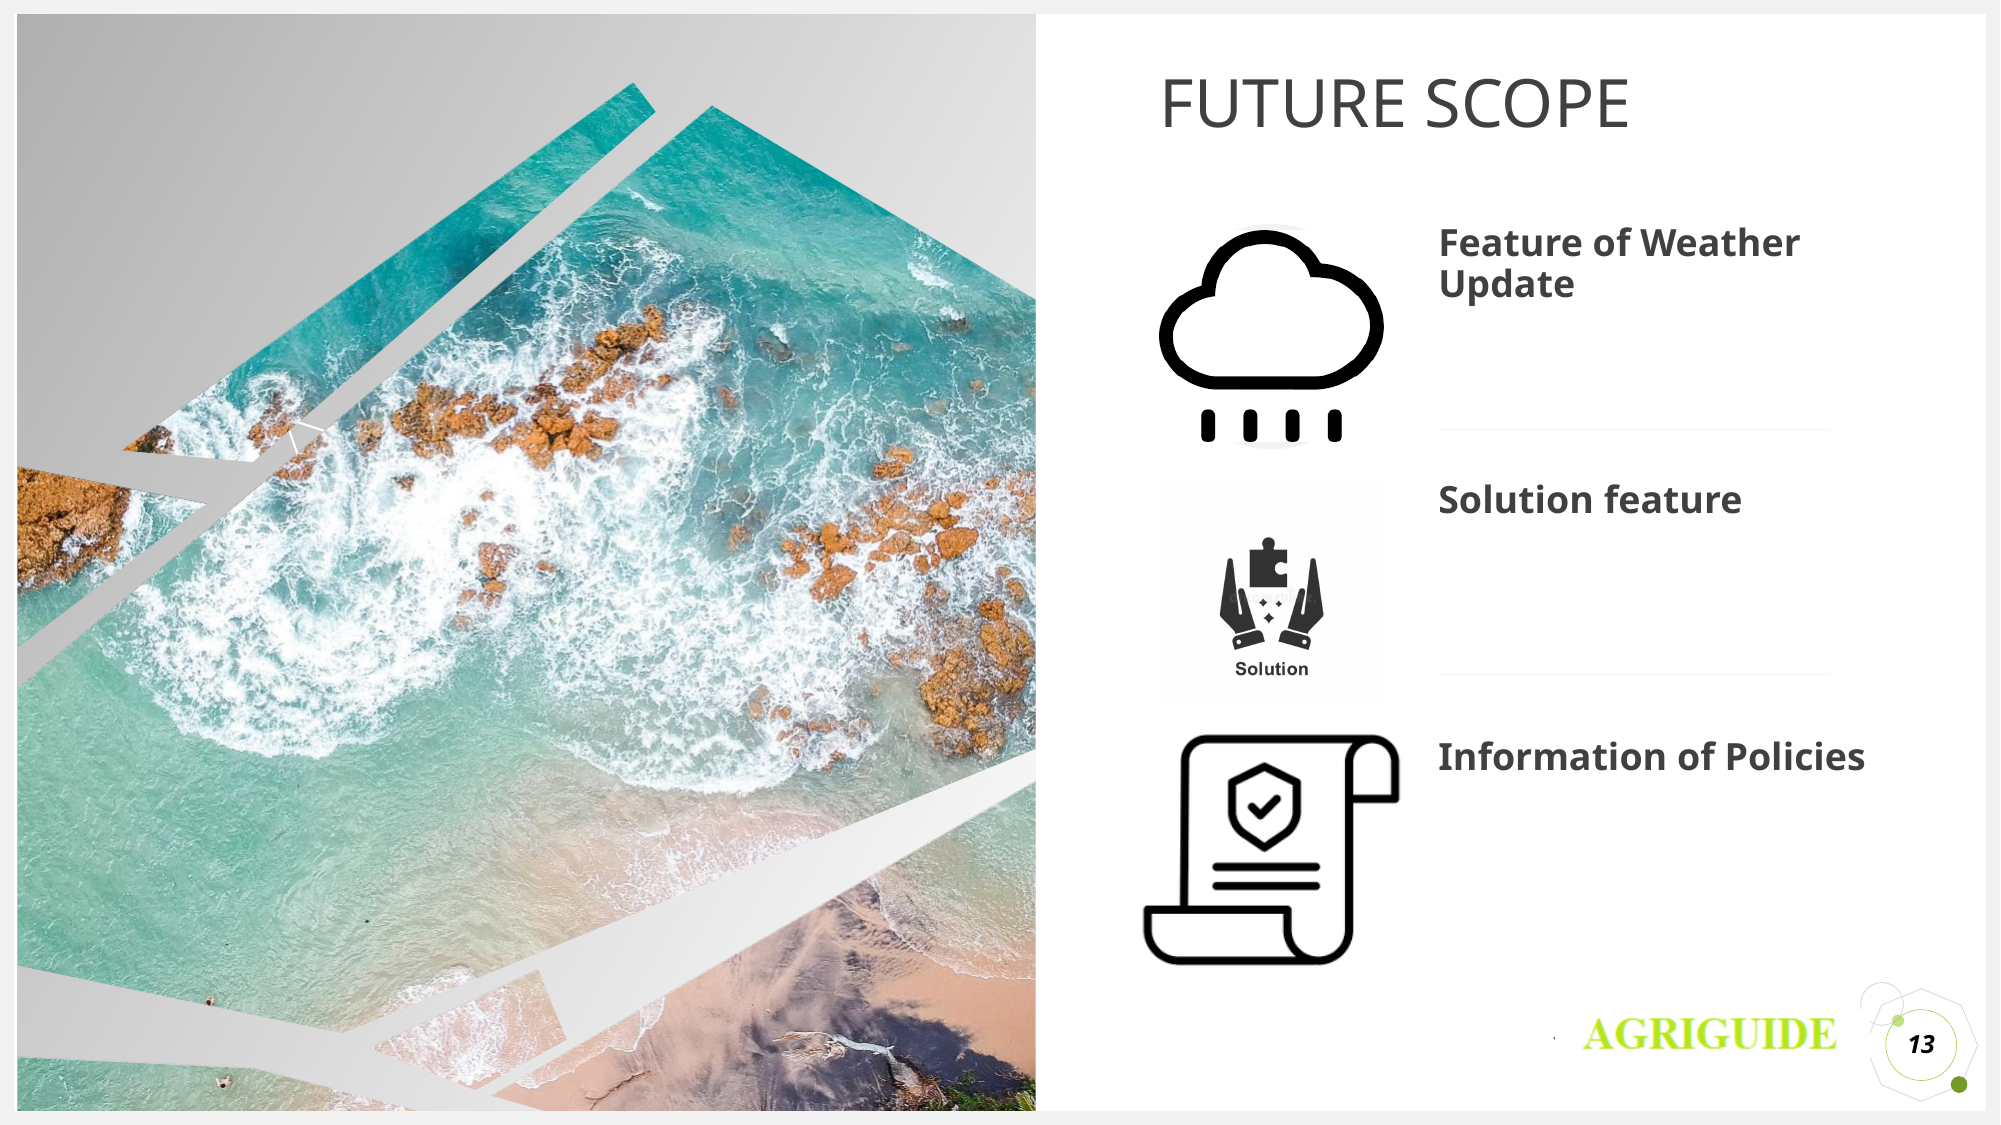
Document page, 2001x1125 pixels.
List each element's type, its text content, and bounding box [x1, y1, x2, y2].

list Feature of Weather Update [1438, 224, 1931, 296]
slide_number 13 [1885, 1009, 1957, 1081]
title FUTURE SCOPE [1159, 70, 1932, 142]
picture [1159, 230, 1384, 443]
list Information of Policies [1438, 737, 1931, 809]
picture [17, 81, 1036, 1111]
list Solution feature [1438, 481, 1931, 553]
picture [1139, 718, 1404, 982]
picture [1555, 1009, 1870, 1062]
picture [1159, 481, 1384, 706]
